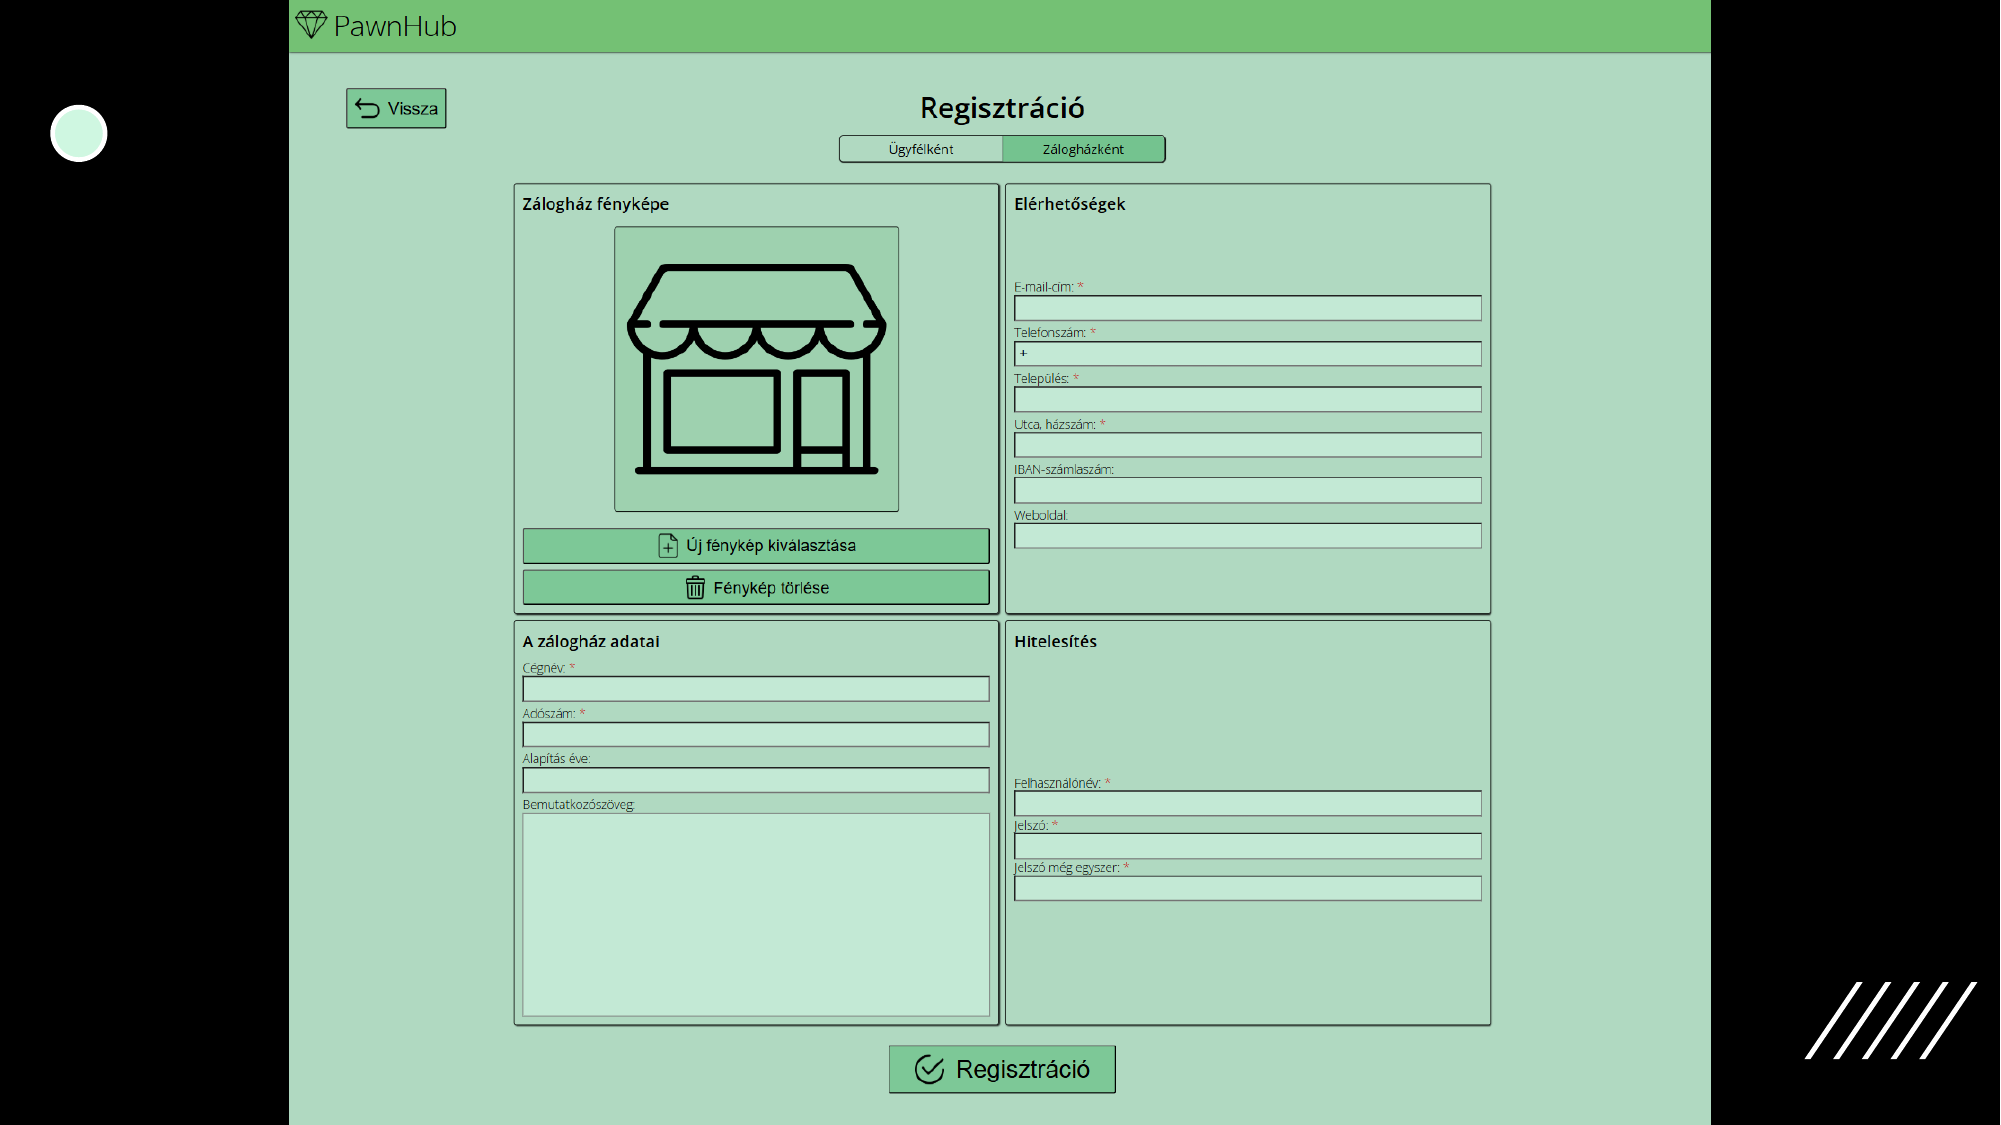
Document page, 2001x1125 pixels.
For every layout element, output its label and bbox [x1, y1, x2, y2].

picture [289, 0, 1711, 1125]
